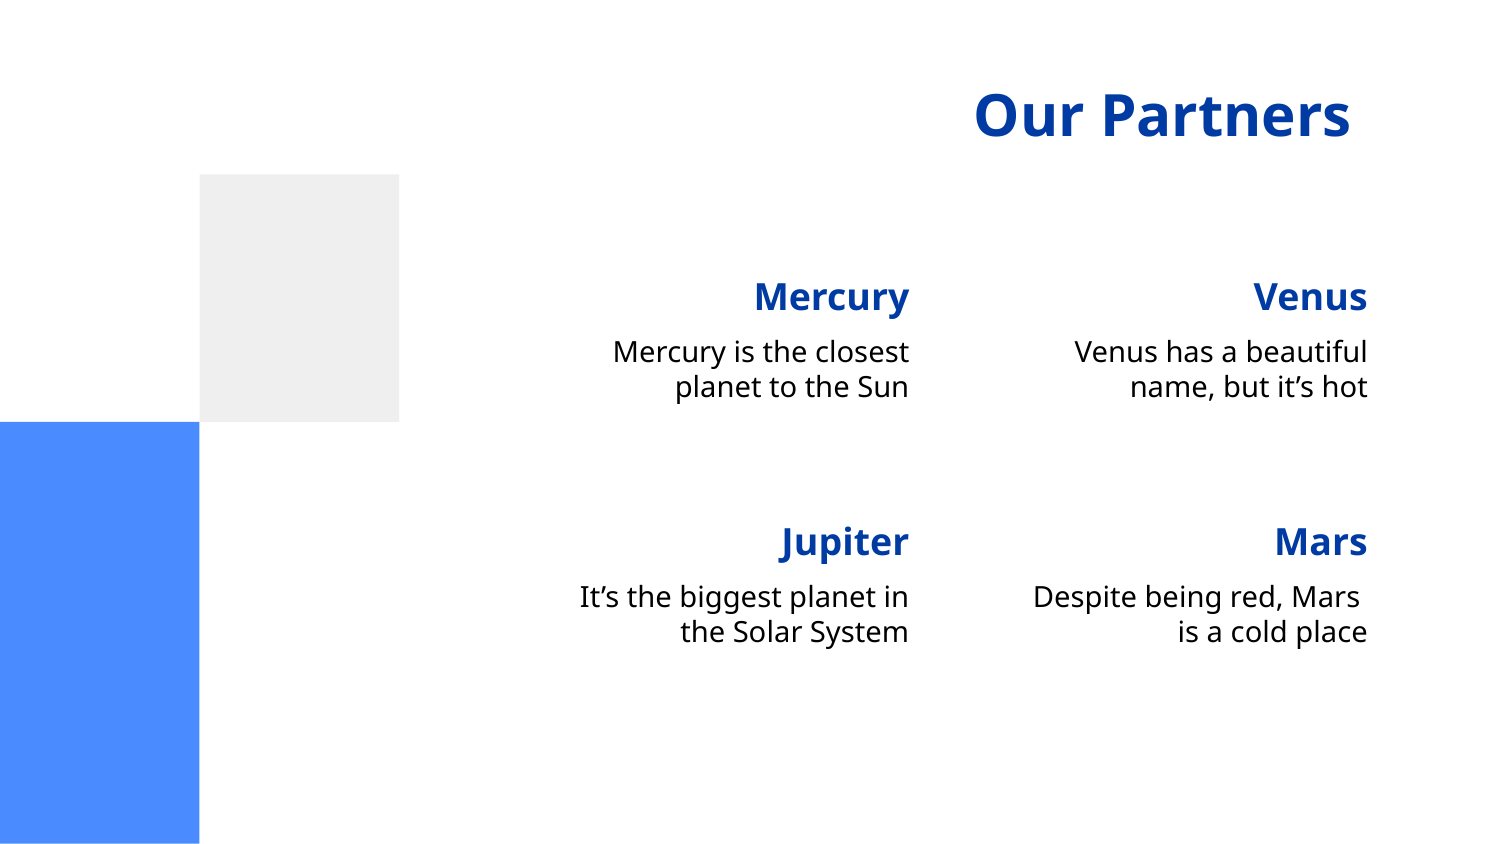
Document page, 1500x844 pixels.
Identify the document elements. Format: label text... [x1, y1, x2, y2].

title Our Partners [117, 62, 1383, 157]
subtitle Mercury [517, 257, 925, 318]
subtitle Jupiter [517, 502, 925, 559]
subtitle It’s the biggest planet in the Solar System [517, 563, 925, 707]
subtitle Despite being red, Mars is a cold place [976, 563, 1383, 707]
subtitle Mars [976, 502, 1383, 559]
subtitle Mercury is the closest planet to the Sun [517, 318, 925, 462]
subtitle Venus [976, 257, 1384, 328]
subtitle Venus has a beautiful name, but it’s hot [976, 318, 1383, 462]
